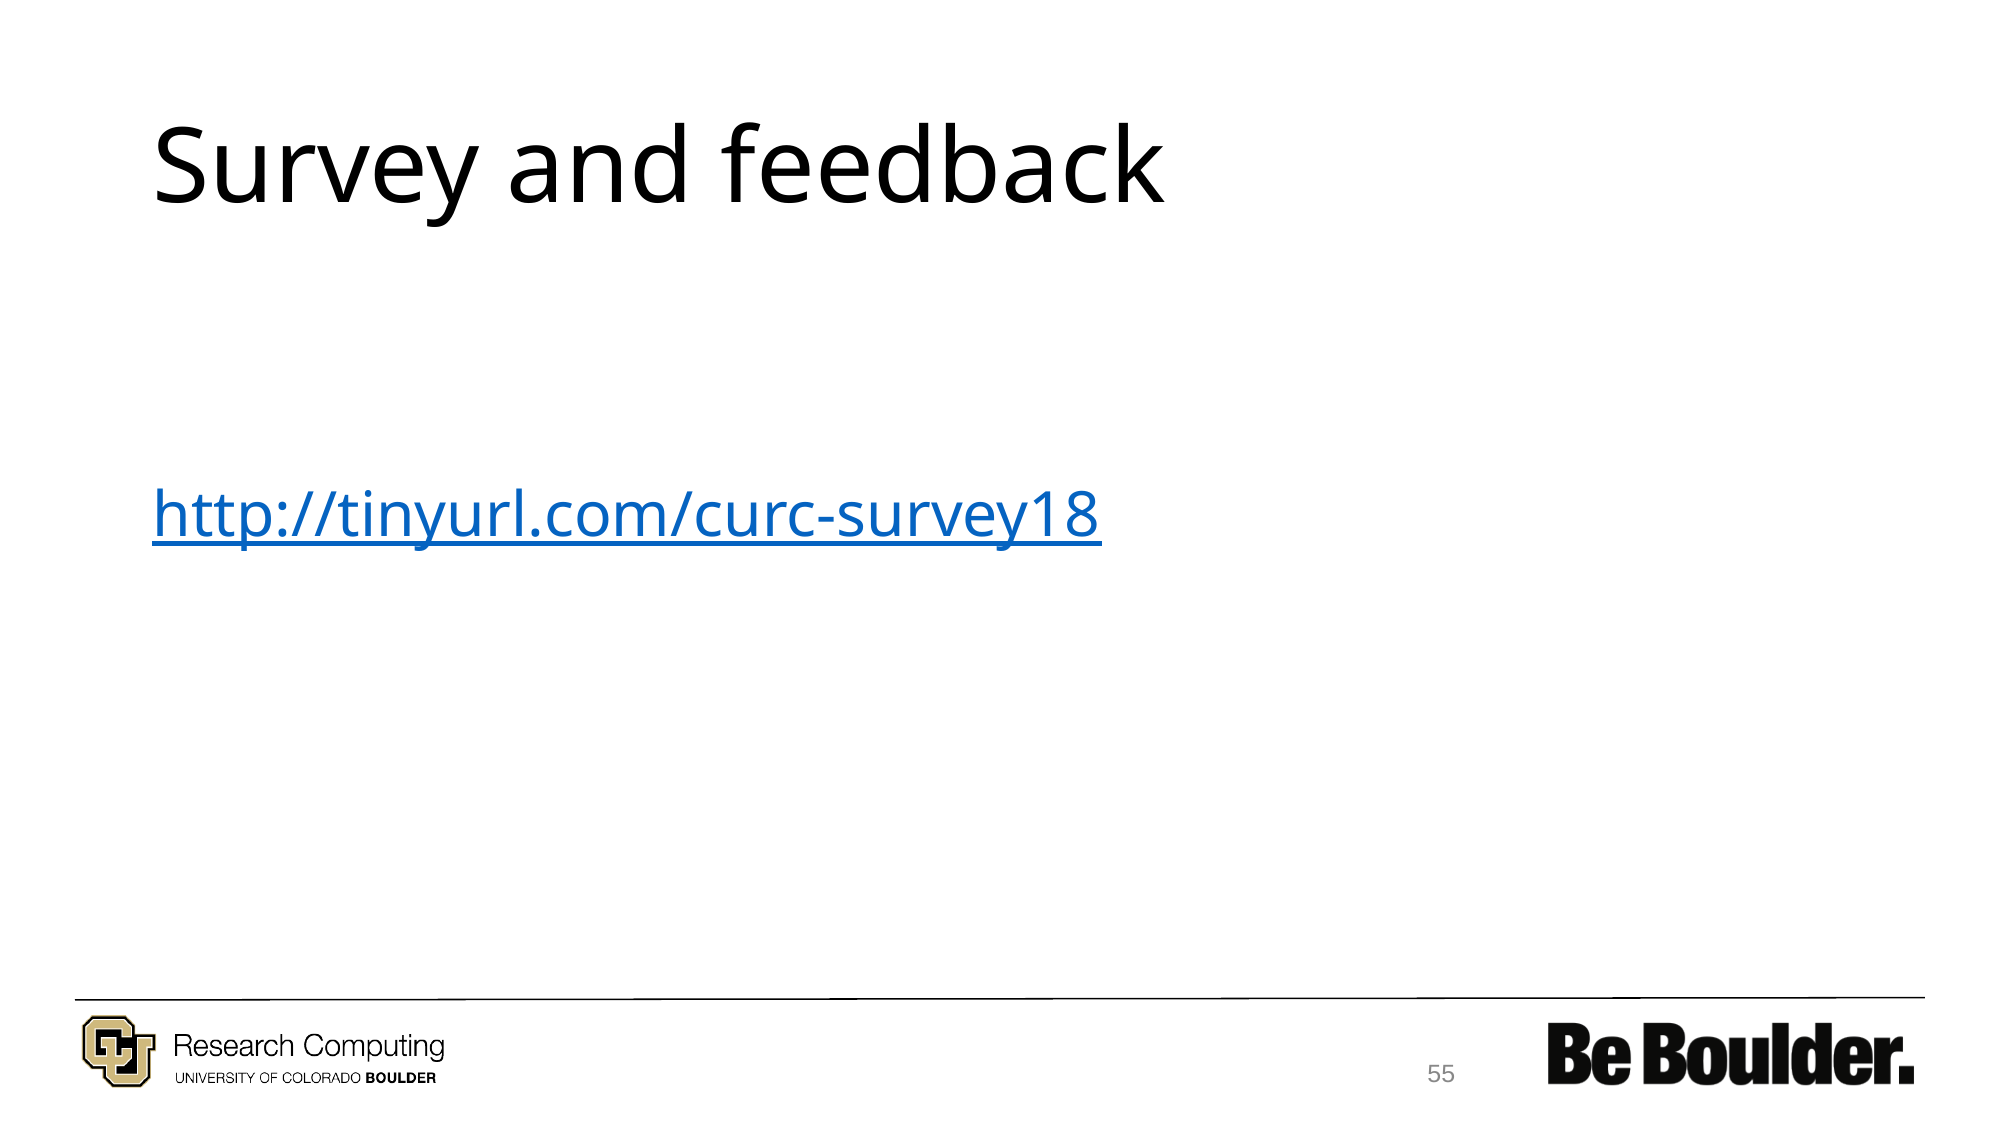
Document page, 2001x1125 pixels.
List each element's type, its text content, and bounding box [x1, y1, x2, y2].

picture [1524, 1015, 1938, 1088]
title Survey and feedback [137, 59, 1863, 278]
list http://tinyurl.com/curc-survey18 [137, 299, 1863, 983]
picture [81, 1015, 444, 1088]
slide_number 55 [1412, 1042, 1525, 1103]
